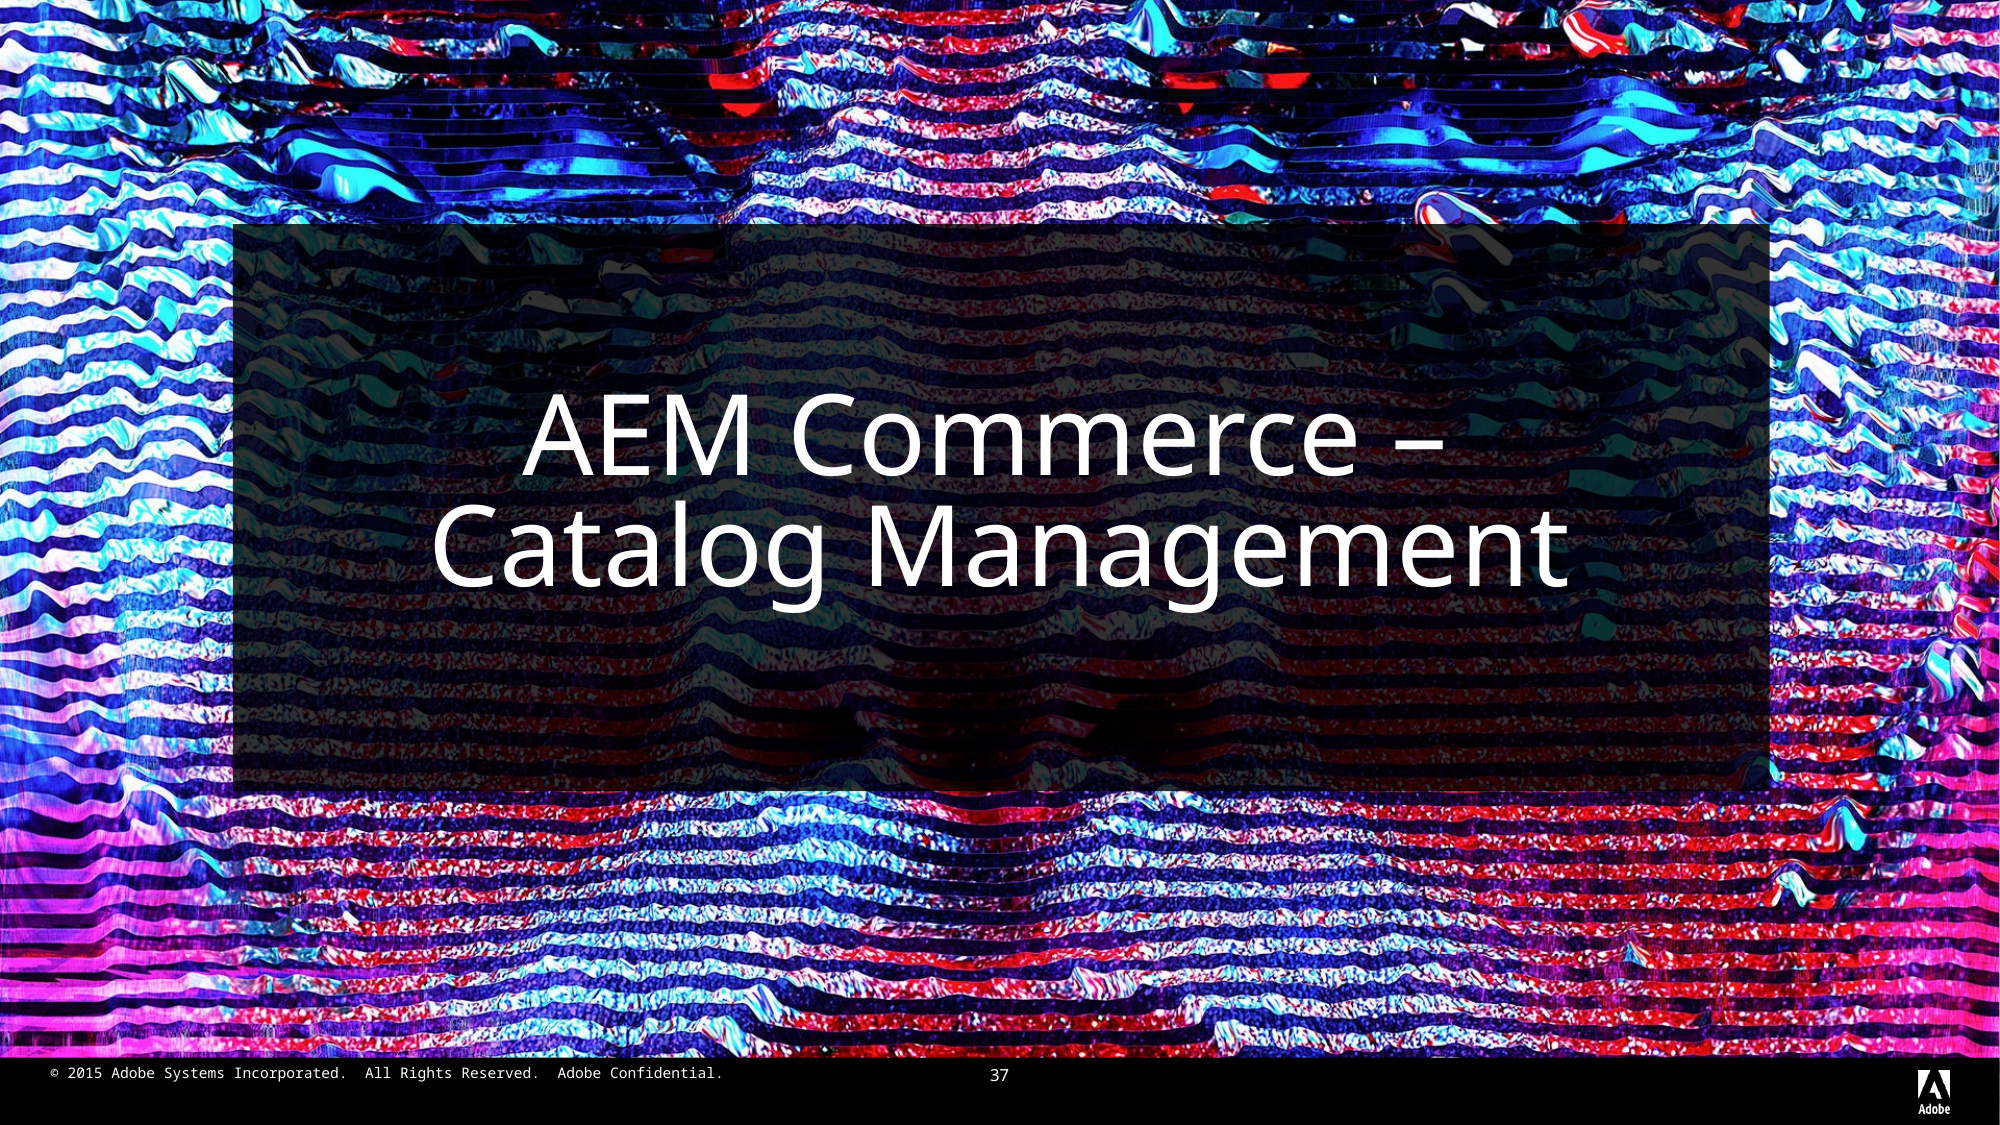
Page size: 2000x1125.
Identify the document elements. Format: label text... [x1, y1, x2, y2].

picture [1918, 1070, 1950, 1114]
picture [0, 0, 2000, 1057]
text_box AEM Commerce – Catalog Management [413, 380, 1586, 617]
slide_number 37 [916, 1062, 1083, 1091]
